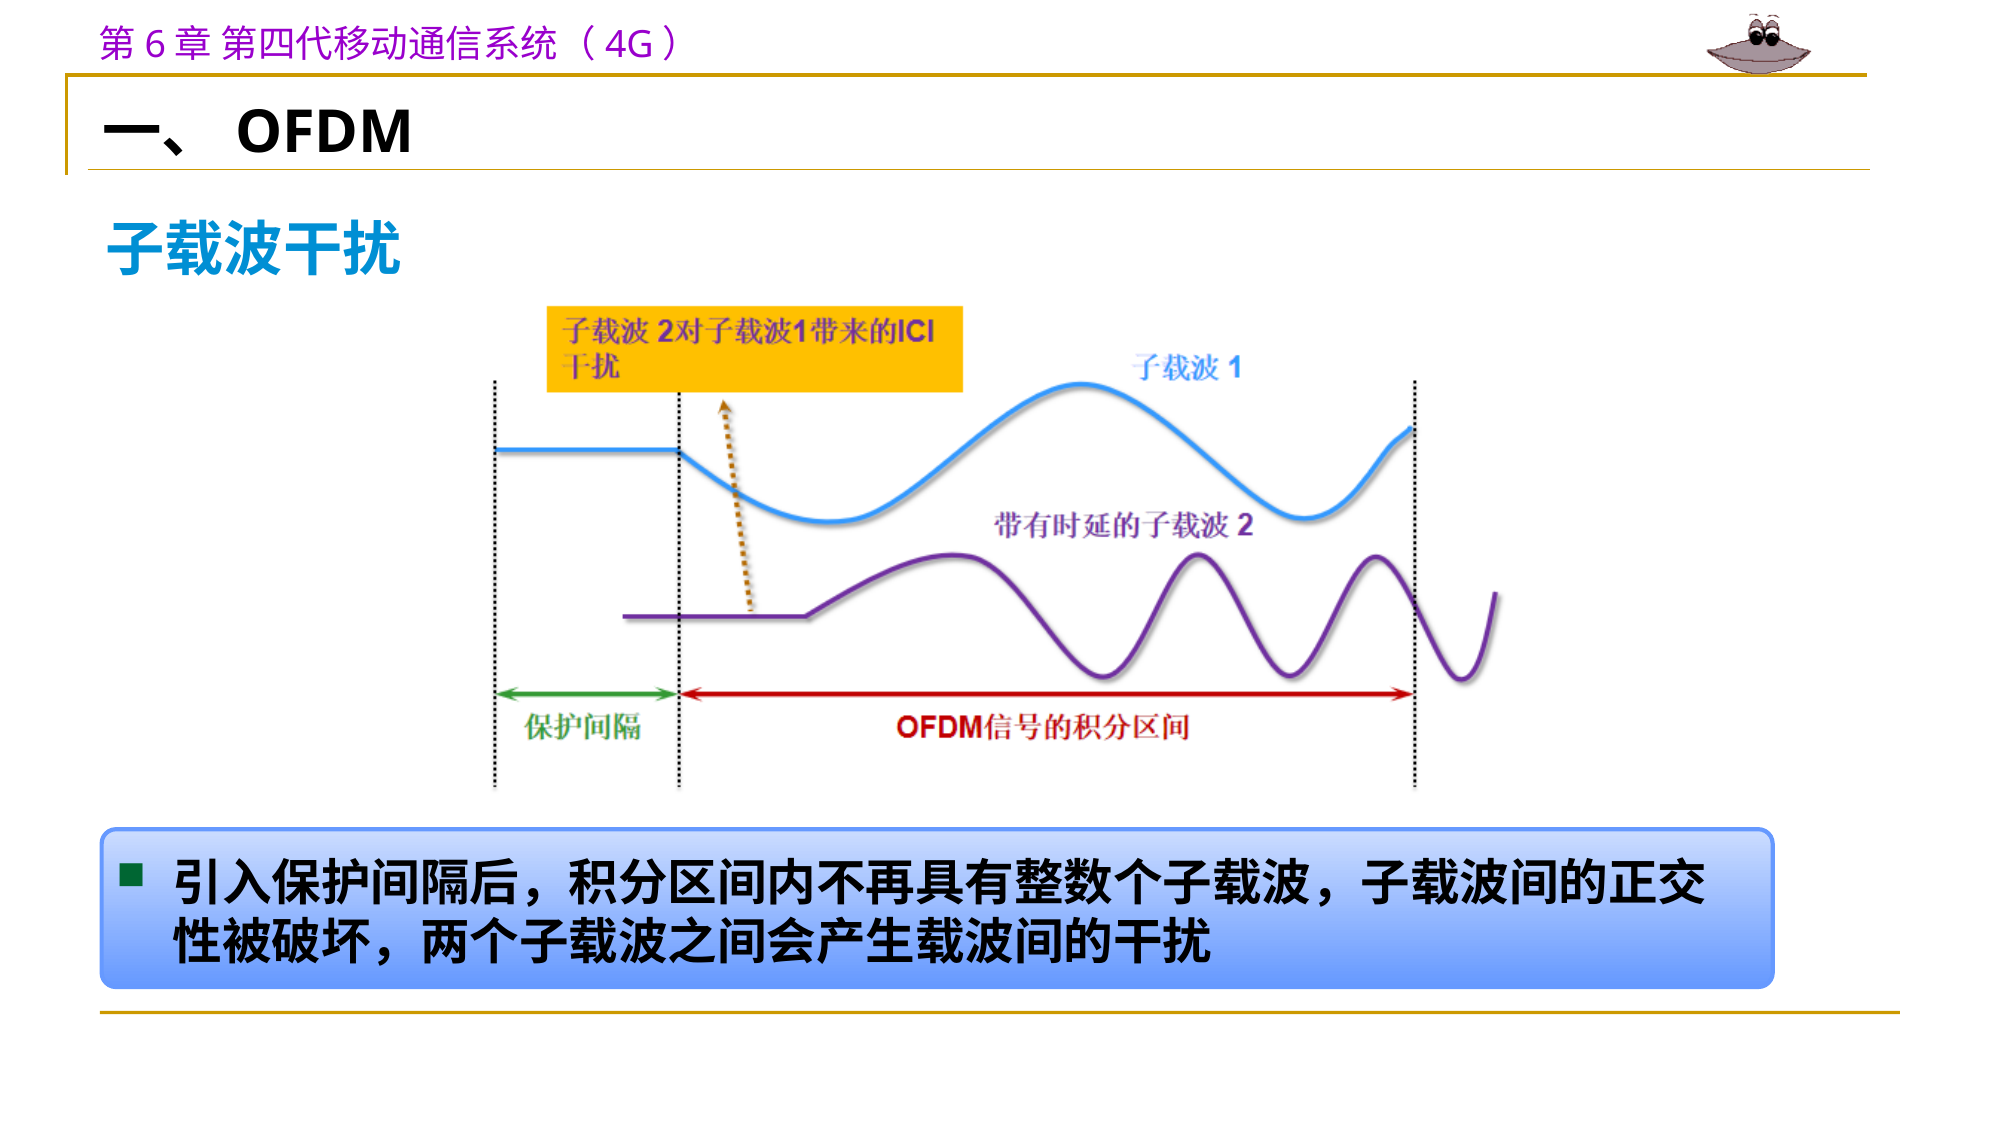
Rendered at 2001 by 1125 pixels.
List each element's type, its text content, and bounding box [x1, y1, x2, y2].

picture [1650, 0, 1817, 87]
text_box 一、OFDM [87, 71, 1408, 169]
picture [452, 281, 1531, 808]
text_box 引入保护间隔后，积分区间内不再具有整数个子载波，子载波间的正交性被破坏，两个子载波之间会产生载波间的干扰 [101, 843, 1760, 1029]
text_box [101, 829, 1773, 987]
text_box 子载波干扰 [87, 183, 1744, 310]
